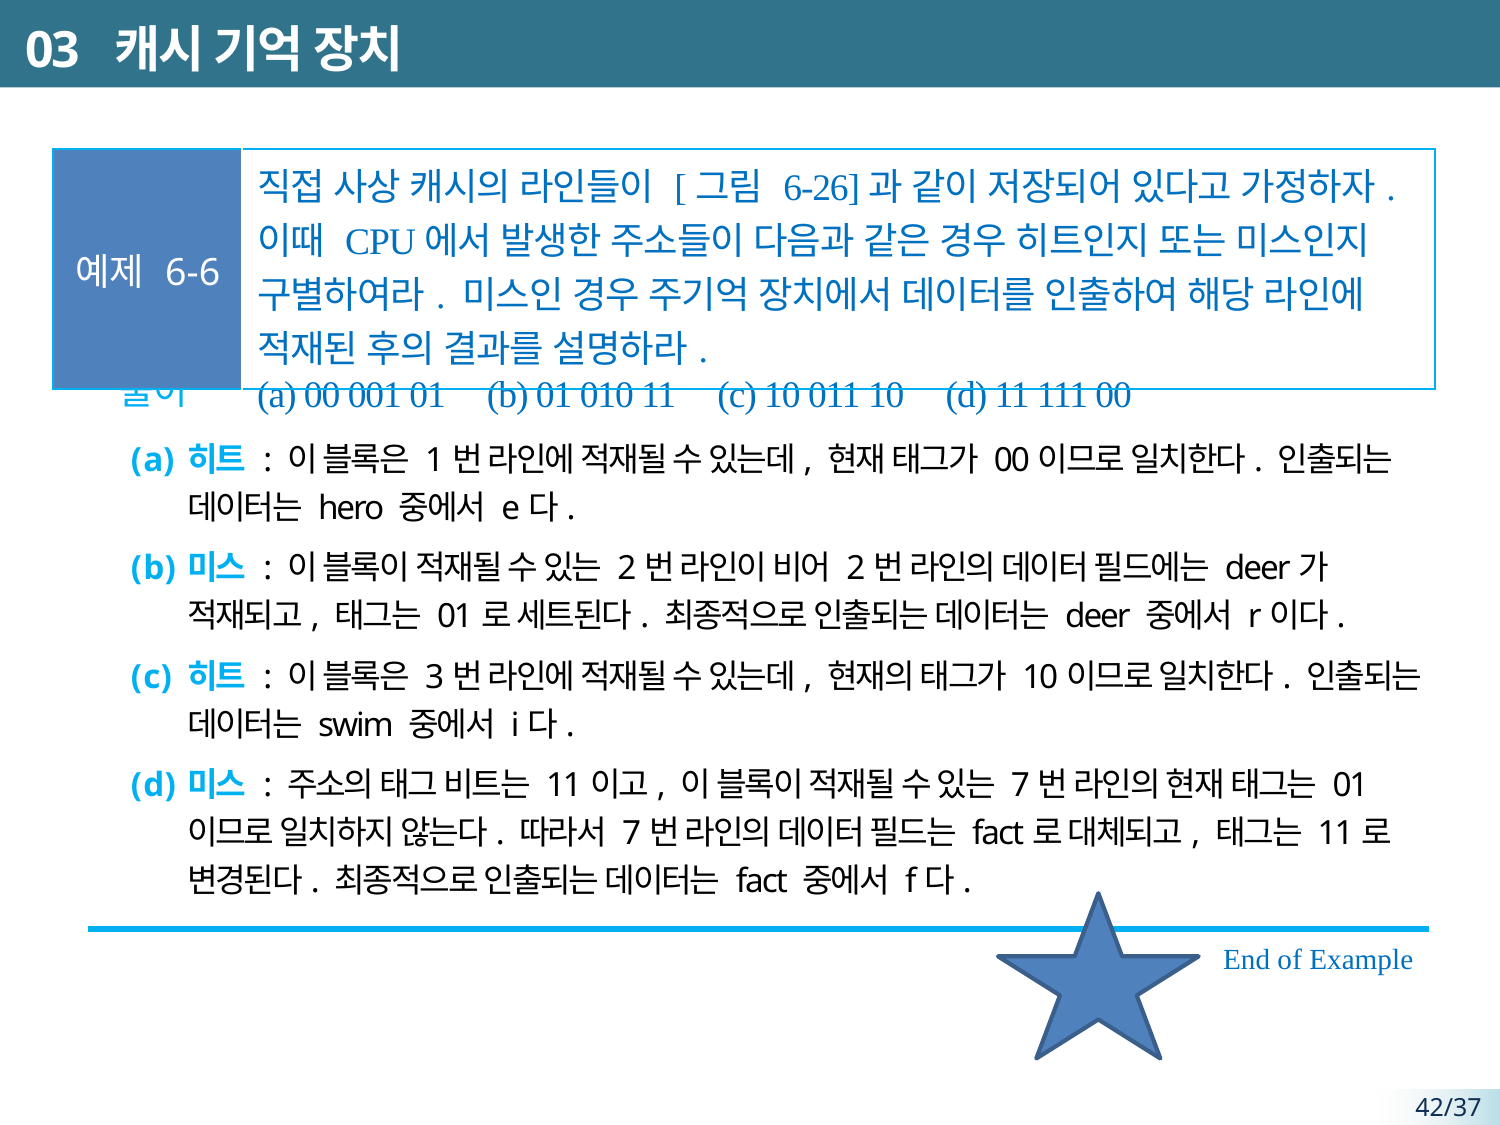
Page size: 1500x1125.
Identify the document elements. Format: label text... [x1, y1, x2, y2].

table_header 예제 6-6 [54, 150, 241, 388]
text_box 풀이 [104, 390, 214, 420]
text_box End of Example [1208, 936, 1429, 983]
table_header 직접 사상 캐시의 라인들이 [그림 6-26]과 같이 저장되어 있다고 가정하자. 이때 CPU에서 발생한 주소들이 다음과 같은 경우 히트인지 또는 미스인지 구별하여라. 미스인 경우 주기억 장치에서 데이터를 인출하여 해당 라인에 적재된 후의 결과를 설명하라. (a) 00 001 01 (b) 01 010 11 (c) 10 011 10 (d) 11 111 00 [243, 150, 1434, 388]
text_box 히트 : 이 블록은 1번 라인에 적재될 수 있는데, 현재 태그가 00이므로 일치한다. 인출되는 데이터는 hero 중에서 e다. 미스 : 이 블록이 적재될 수 있는 2번 라인이 비어 2번 라인의 데이터 필드에는 deer가 적재되고, 태그는 01로 세트된다. 최종적으로 인출되는 데이터는 deer 중에서 r이다. 히트 : 이 블록은 3번 라인에 적재될 수 있는데, 현재의 태그가 10이므로 일치한다. 인출되는 데이터는 swim 중에서 i다. 미스 : 주소의 태그 비트는 11이고, 이 블록이 적재될 수 있는 7번 라인의 현재 태그는 01이므로 일치하지 않는다. 따라서 7번 라인의 데이터 필드는 fact로 대체되고, 태그는 11로 변경된다. 최종적으로 인출되는 데이터는 fact 중에서 f다. [116, 423, 1436, 907]
text_box [1083, 891, 1114, 928]
title 03 캐시 기억 장치 [10, 8, 1288, 87]
text_box [995, 938, 1201, 1061]
